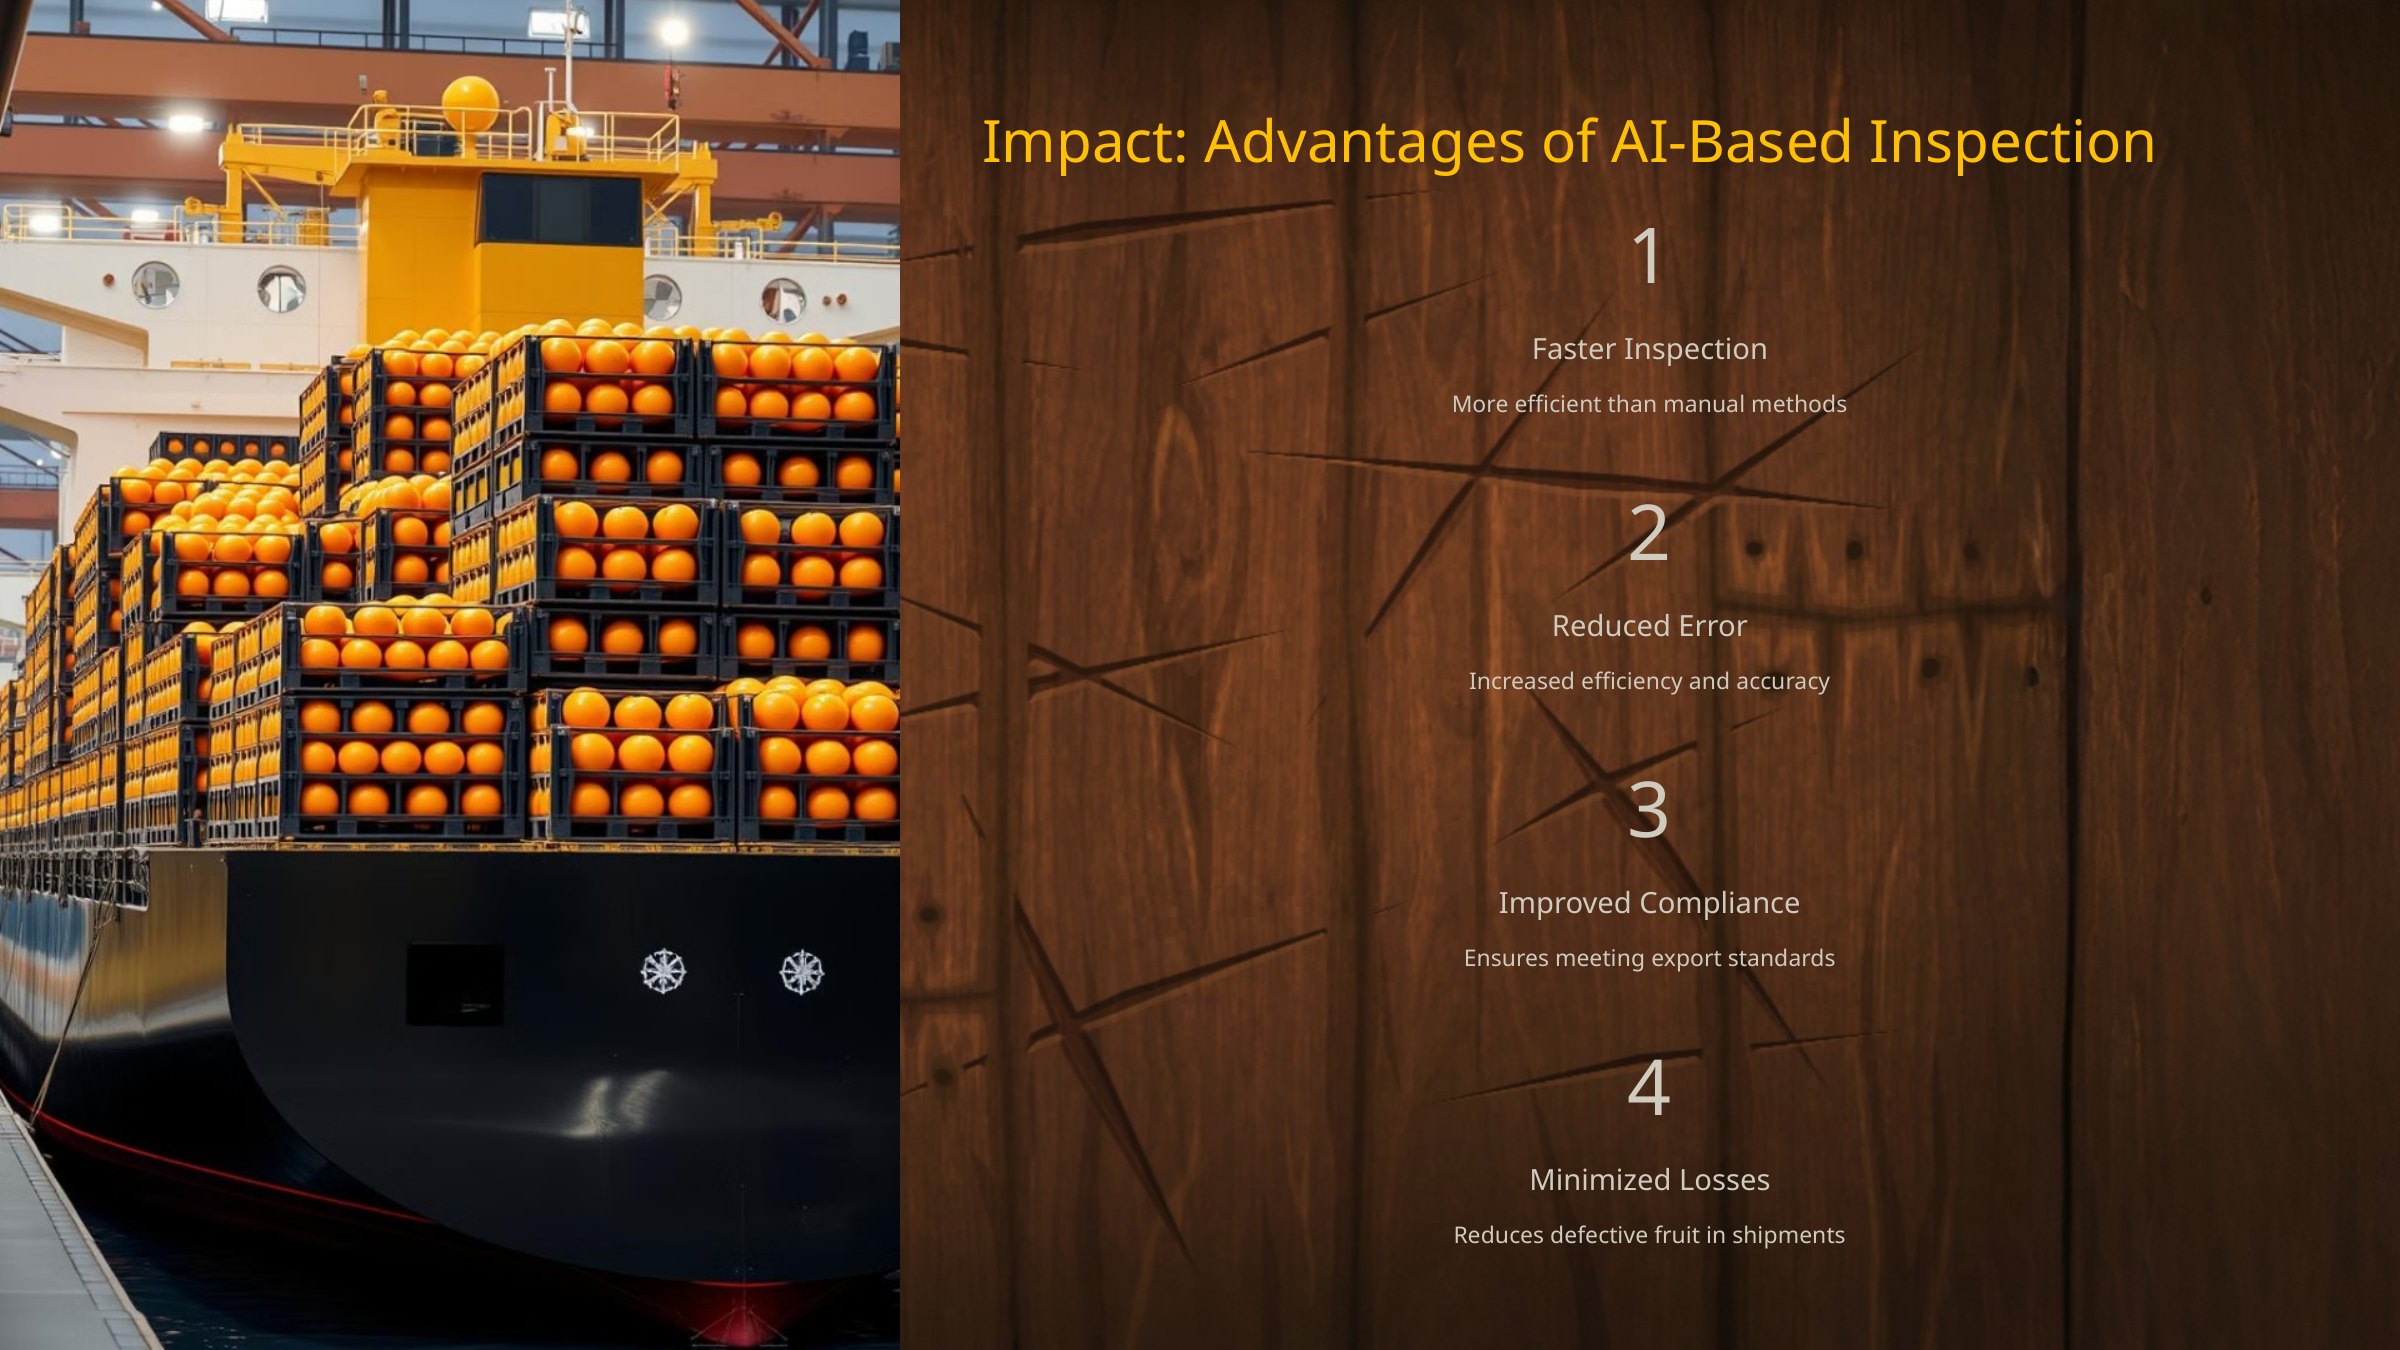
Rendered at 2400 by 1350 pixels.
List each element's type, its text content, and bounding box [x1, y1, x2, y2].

text_box Ensures meeting export standards [982, 933, 2318, 972]
text_box More efficient than manual methods [982, 379, 2318, 417]
text_box Improved Compliance [1492, 882, 1808, 920]
text_box Faster Inspection [1503, 328, 1797, 366]
picture [0, 0, 2400, 1350]
text_box Reduces defective fruit in shipments [982, 1210, 2318, 1249]
text_box Increased efficiency and accuracy [982, 656, 2318, 694]
text_box Minimized Losses [1503, 1160, 1797, 1197]
text_box 4 [982, 1053, 2318, 1131]
text_box 1 [982, 221, 2318, 300]
text_box 3 [982, 776, 2318, 854]
text_box Impact: Advantages of AI-Based Inspection [982, 101, 2194, 175]
text_box Reduced Error [1503, 605, 1797, 643]
text_box 2 [982, 498, 2318, 577]
